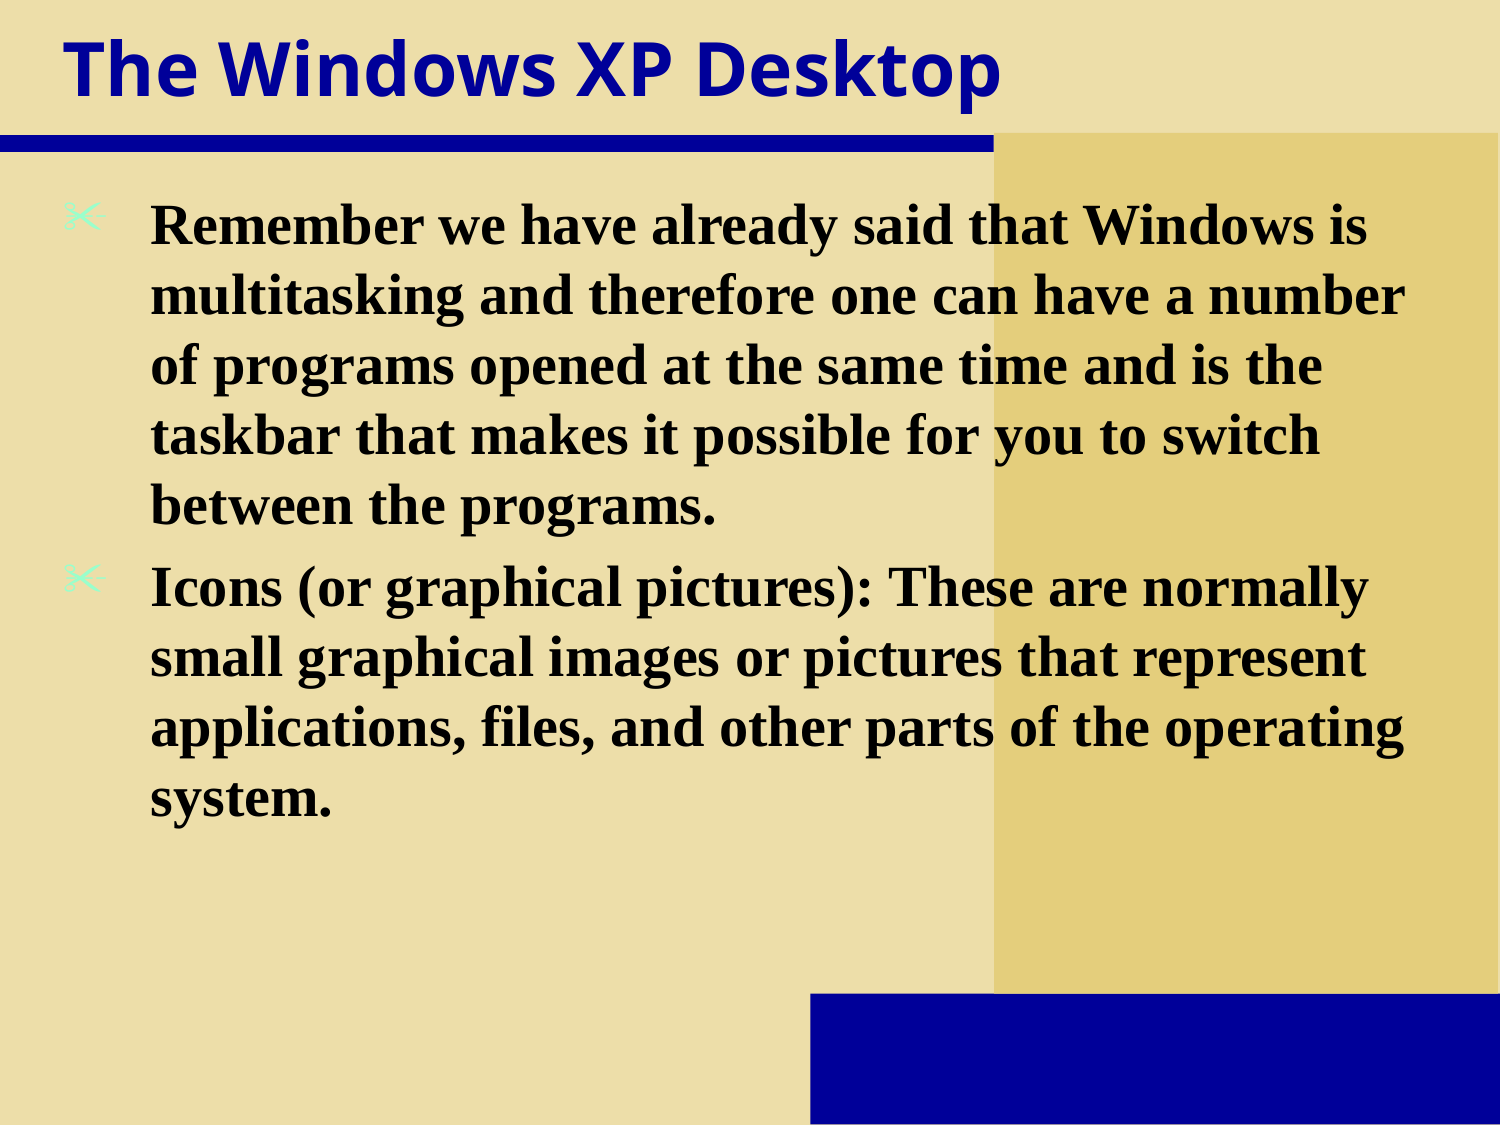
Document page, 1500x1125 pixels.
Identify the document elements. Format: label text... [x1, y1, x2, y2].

list Remember we have already said that Windows is multitasking and therefore one can have a number of programs opened at the same time and is the taskbar that makes it possible for you to switch between the programs. Icons (or graphical pictures): These are normally small graphical images or pictures that represent applications, files, and other parts of the operating system. [47, 178, 1457, 960]
title The Windows XP Desktop [47, 0, 1456, 133]
